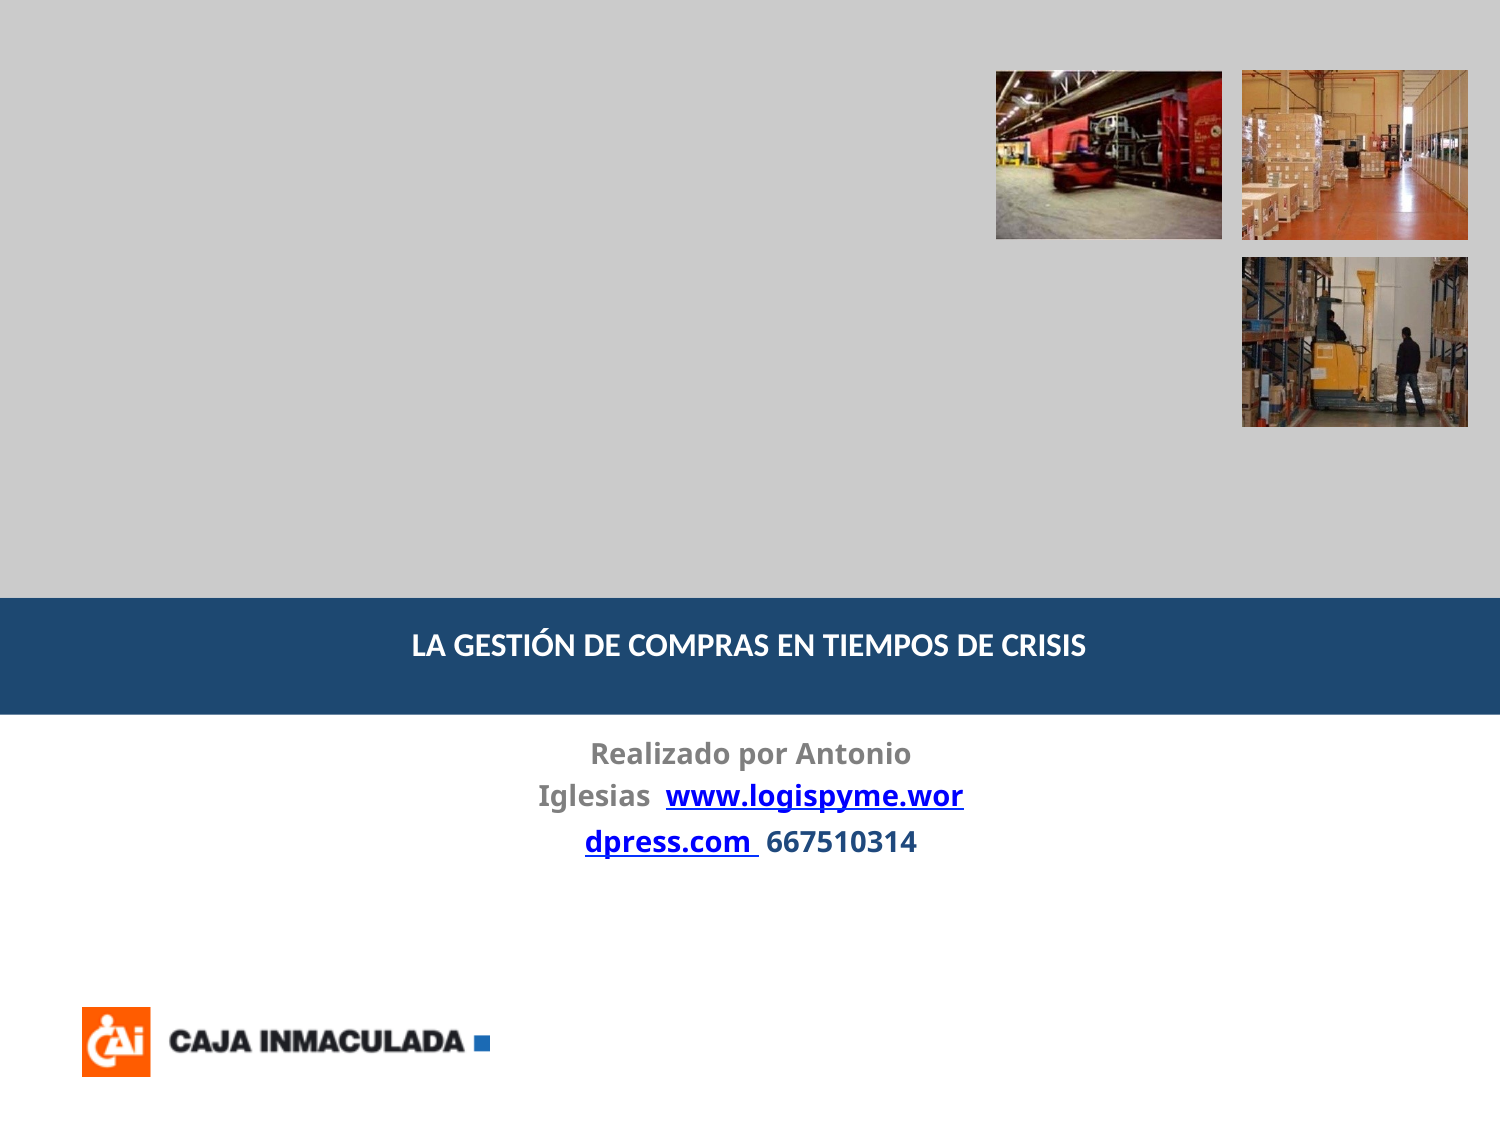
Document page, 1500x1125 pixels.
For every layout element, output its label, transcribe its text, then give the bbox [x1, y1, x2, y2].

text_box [0, 0, 1500, 716]
picture [81, 1007, 491, 1077]
text_box Realizado por Antonio Iglesias www.logispyme.wordpress.com 667510314 [535, 727, 966, 864]
